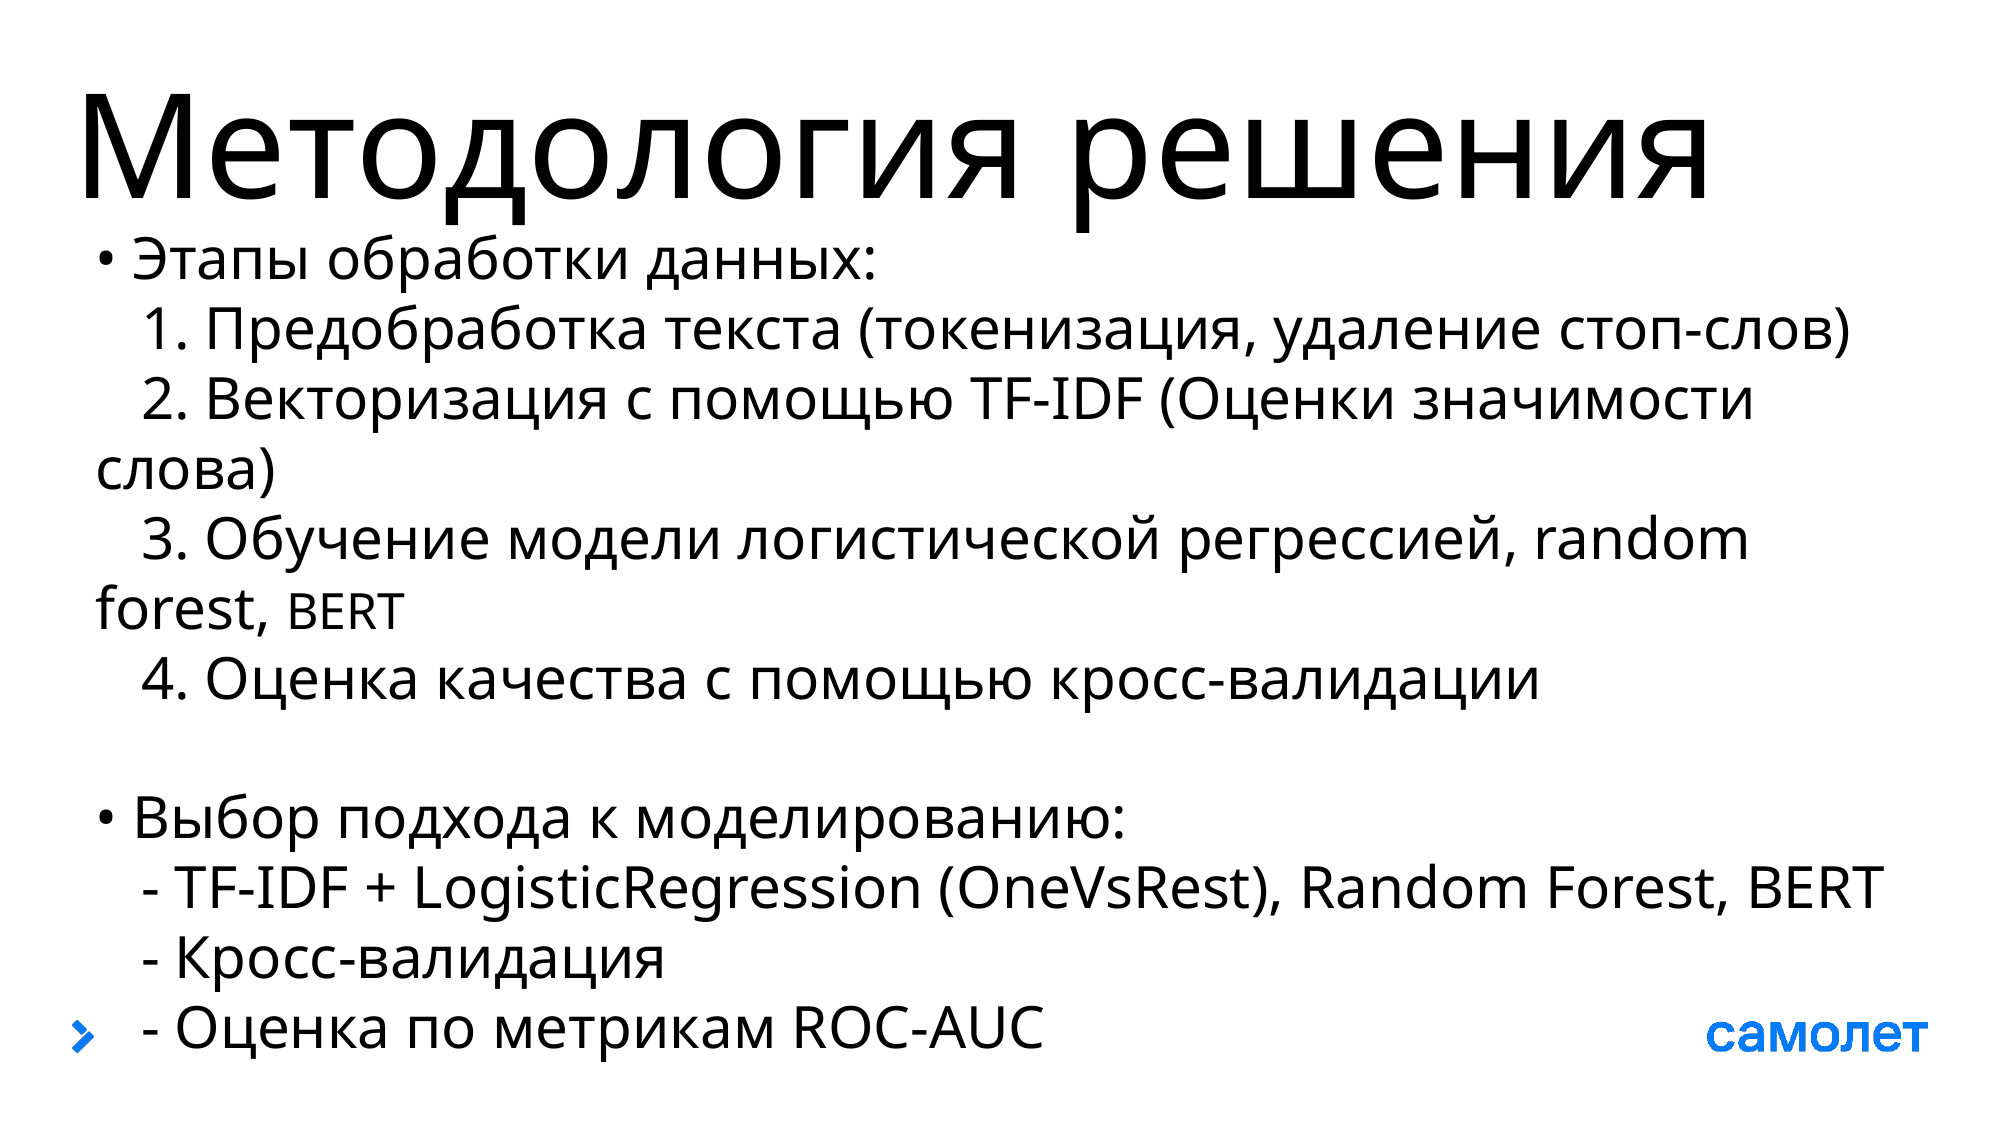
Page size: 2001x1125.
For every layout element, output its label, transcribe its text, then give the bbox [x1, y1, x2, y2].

text_box • Этапы обработки данных: 1. Предобработка текста (токенизация, удаление стоп-слов) 2. Векторизация с помощью TF-IDF (Оценки значимости слова) 3. Обучение модели логистической регрессией, random forest, BERT 4. Оценка качества с помощью кросс-валидации • Выбор подхода к моделированию: - TF-IDF + LogisticRegression (OneVsRest), Random Forest, BERT - Кросс-валидация - Оценка по метрикам ROC-AUC [86, 212, 1927, 1069]
picture [72, 1020, 86, 1053]
title Методология решения [72, 71, 1928, 180]
